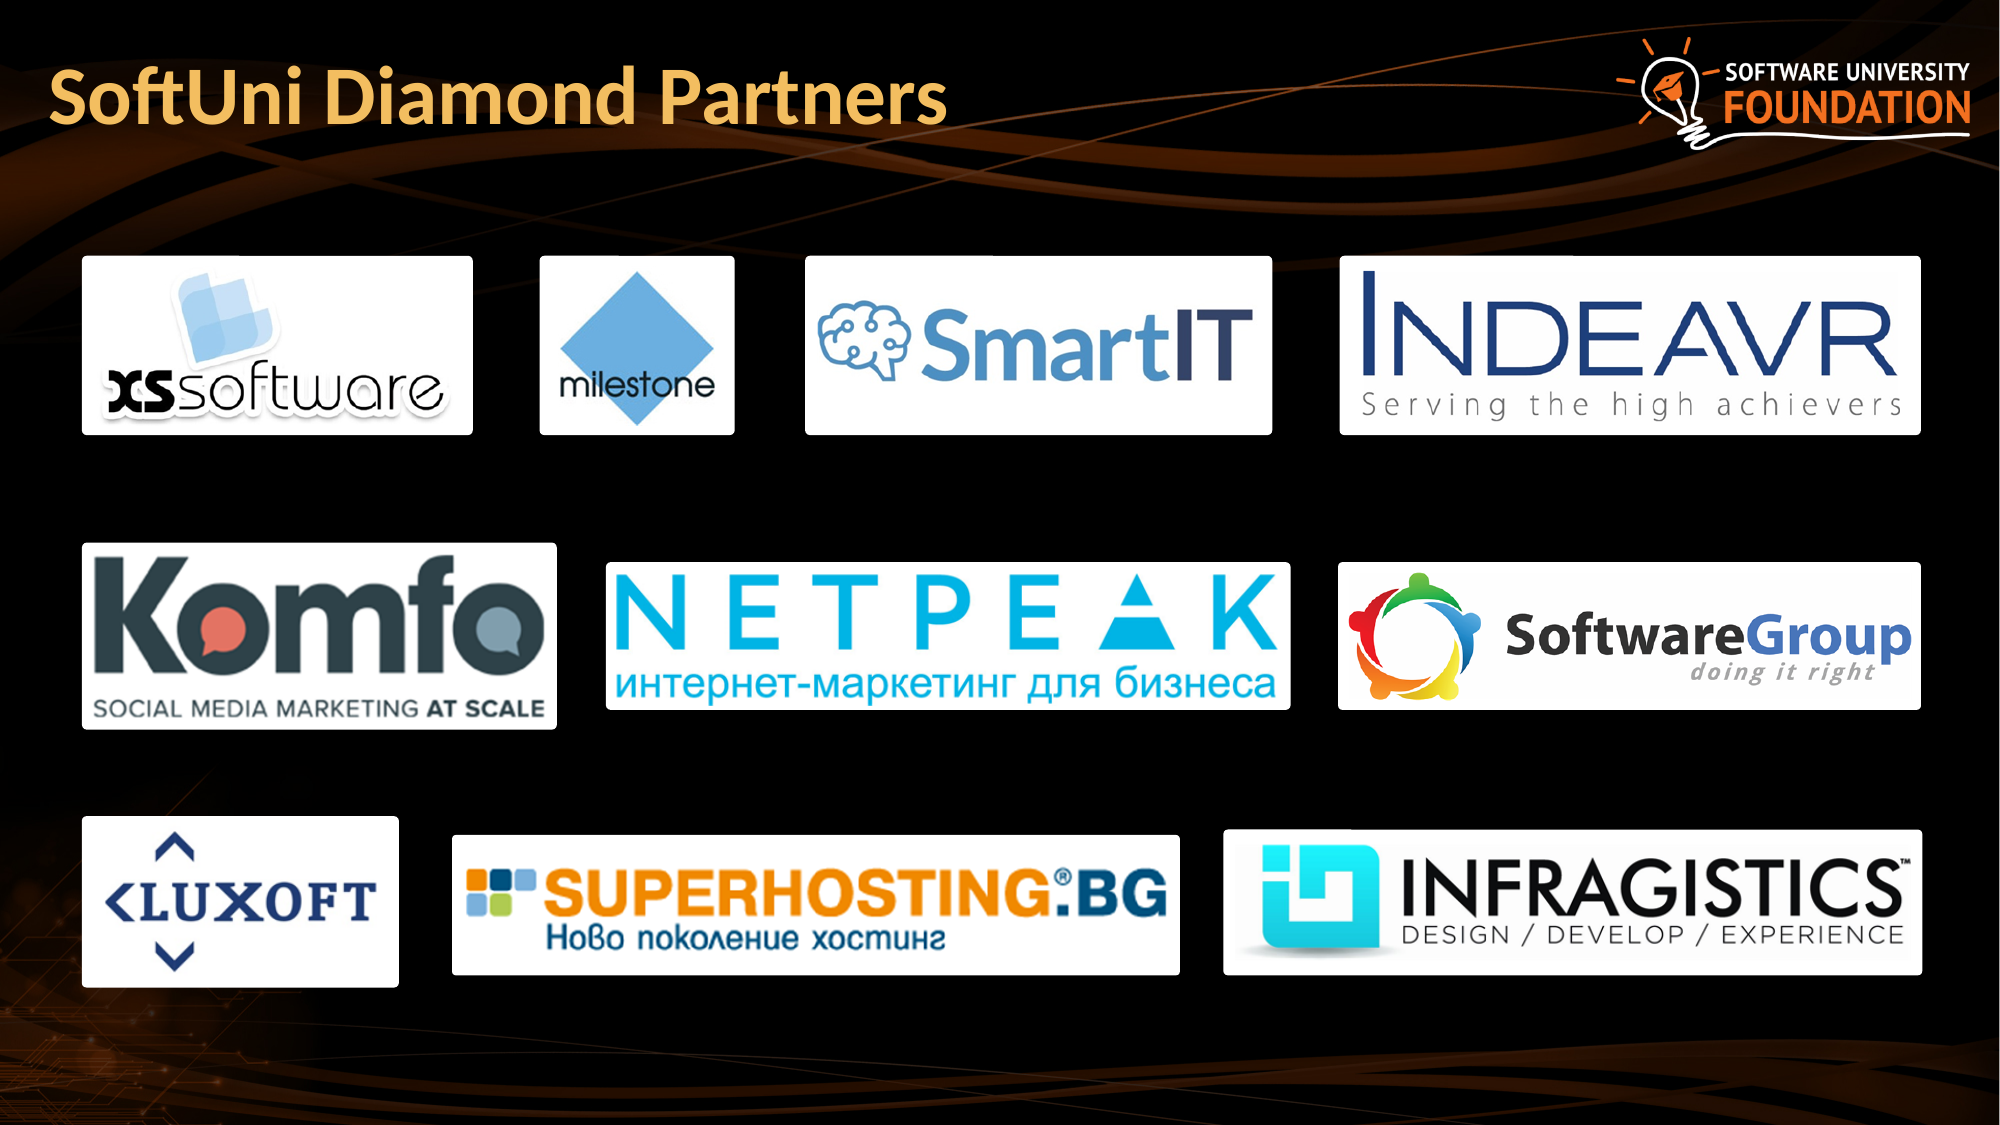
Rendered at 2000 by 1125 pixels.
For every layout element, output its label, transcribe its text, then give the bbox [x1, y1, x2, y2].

picture [0, 0, 2000, 1125]
title SoftUni Diamond Partners [30, 6, 1602, 189]
